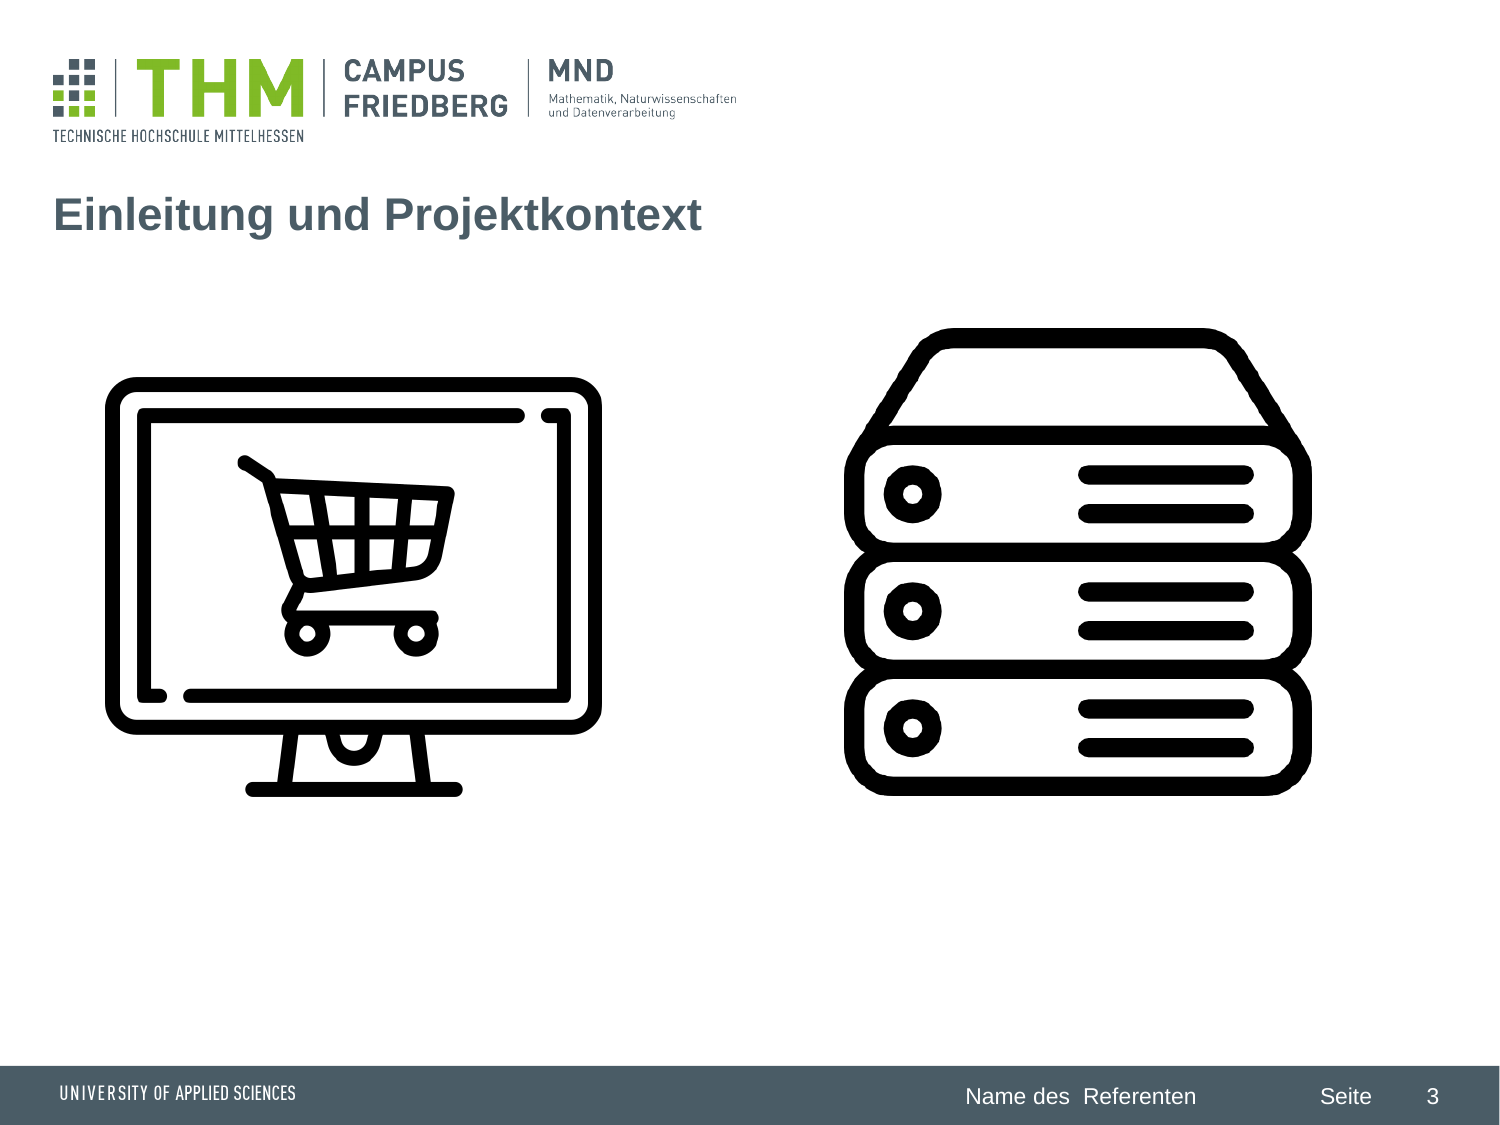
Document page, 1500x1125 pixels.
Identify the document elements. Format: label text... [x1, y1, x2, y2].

slide_number 3 [1376, 1073, 1455, 1118]
picture [844, 328, 1312, 797]
picture [59, 1082, 296, 1104]
title Einleitung und Projektkontext [53, 177, 1435, 272]
picture [105, 337, 603, 835]
picture [53, 59, 736, 142]
